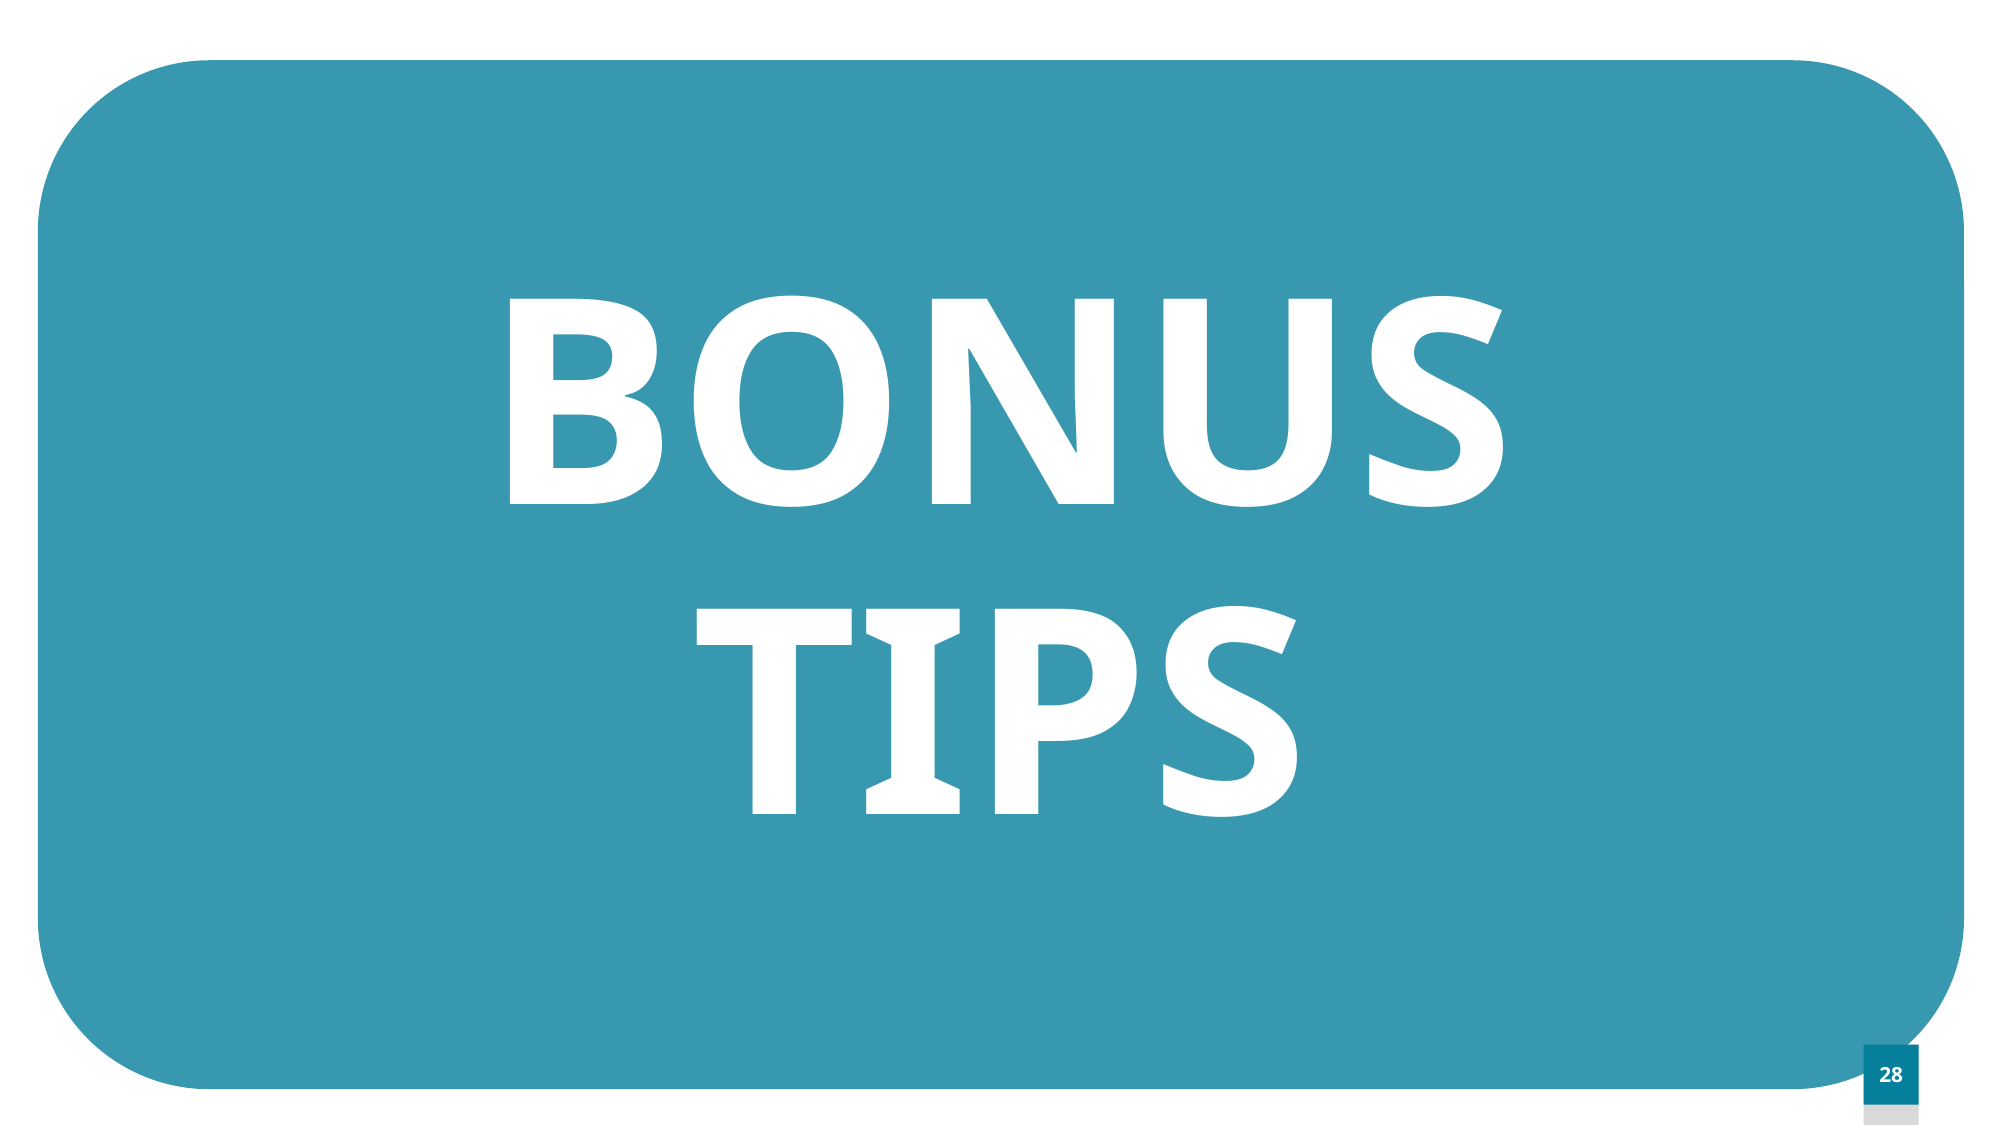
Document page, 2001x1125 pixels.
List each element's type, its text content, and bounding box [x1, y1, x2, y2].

text_box BONUS TIPS [53, 248, 1947, 346]
text_box [37, 60, 1965, 1090]
